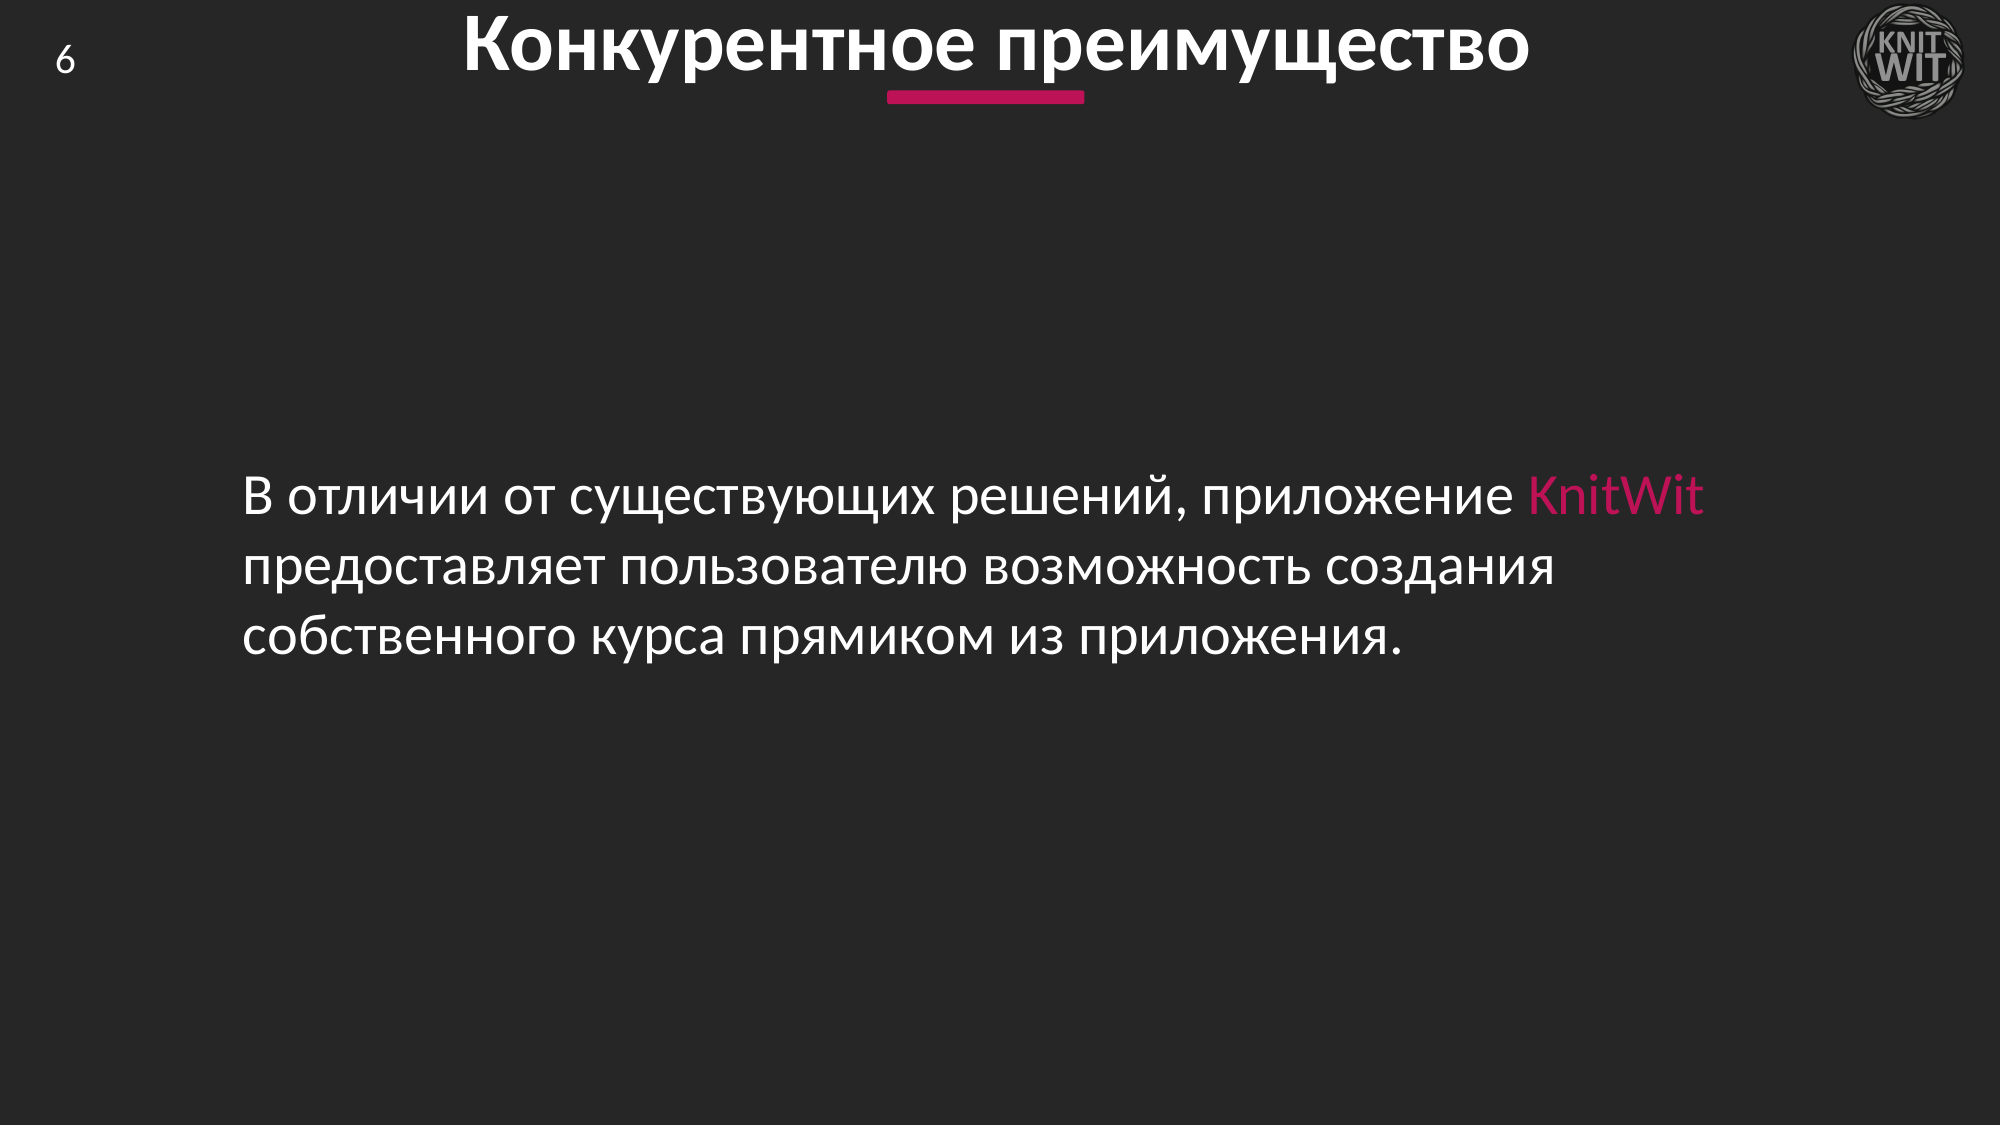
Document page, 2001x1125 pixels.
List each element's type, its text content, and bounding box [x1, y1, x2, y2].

text_box Конкурентное преимущество [449, 0, 1551, 95]
text_box [886, 89, 1086, 106]
picture [1851, 3, 1965, 120]
text_box 6 [40, 24, 92, 90]
text_box В отличии от существующих решений, приложение KnitWit предоставляет пользователю возможность создания собственного курса прямиком из приложения. [228, 448, 1772, 674]
